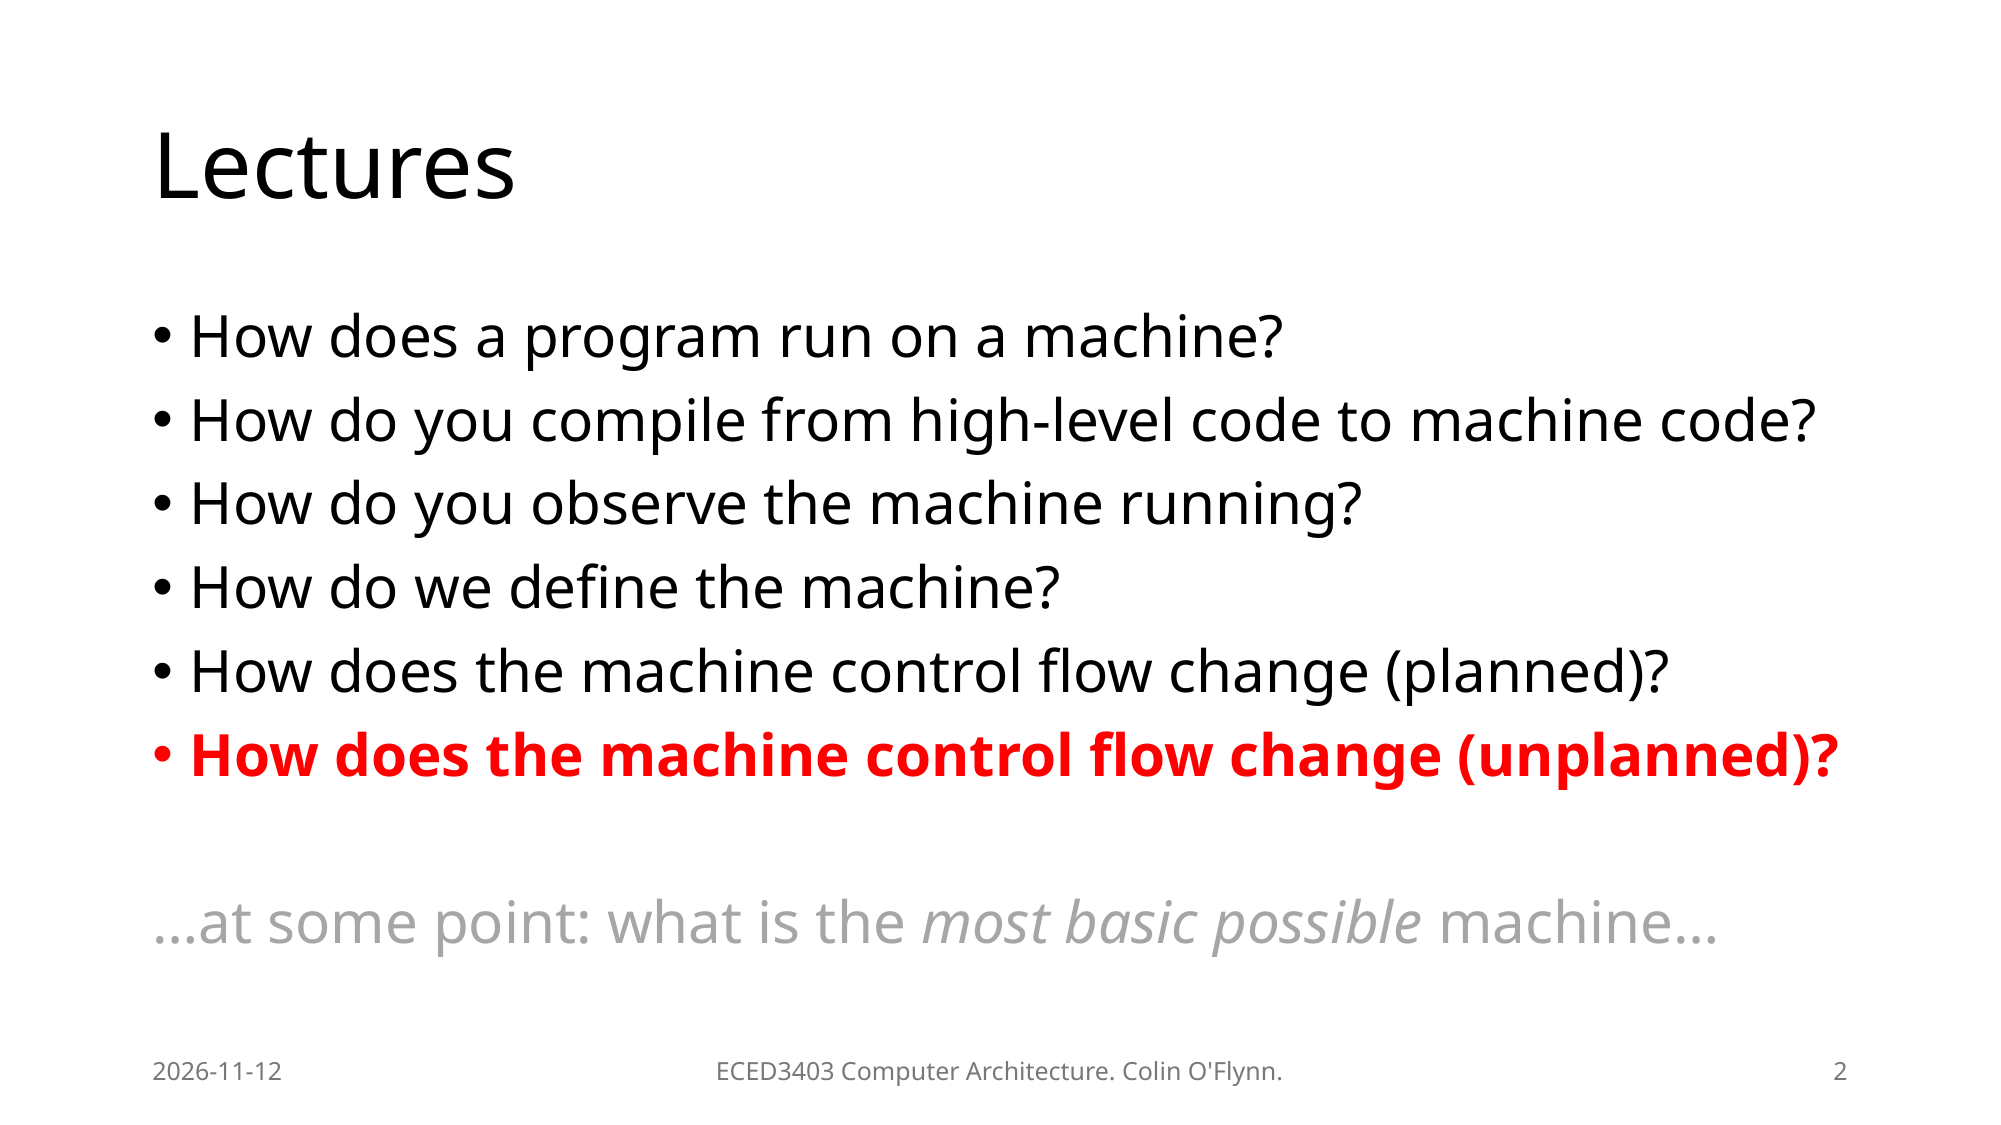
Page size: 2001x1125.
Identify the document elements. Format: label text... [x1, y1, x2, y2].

slide_number 2 [1412, 1042, 1863, 1103]
list How does a program run on a machine? How do you compile from high-level code to machine code? How do you observe the machine running? How do we define the machine? How does the machine control flow change (planned)? How does the machine control flow change (unplanned)? …at some point: what is the most basic possible machine… [137, 299, 1863, 1014]
title Lectures [137, 59, 1863, 278]
footer ECED3403 Computer Architecture. Colin O'Flynn. [662, 1042, 1338, 1103]
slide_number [137, 1042, 588, 1103]
